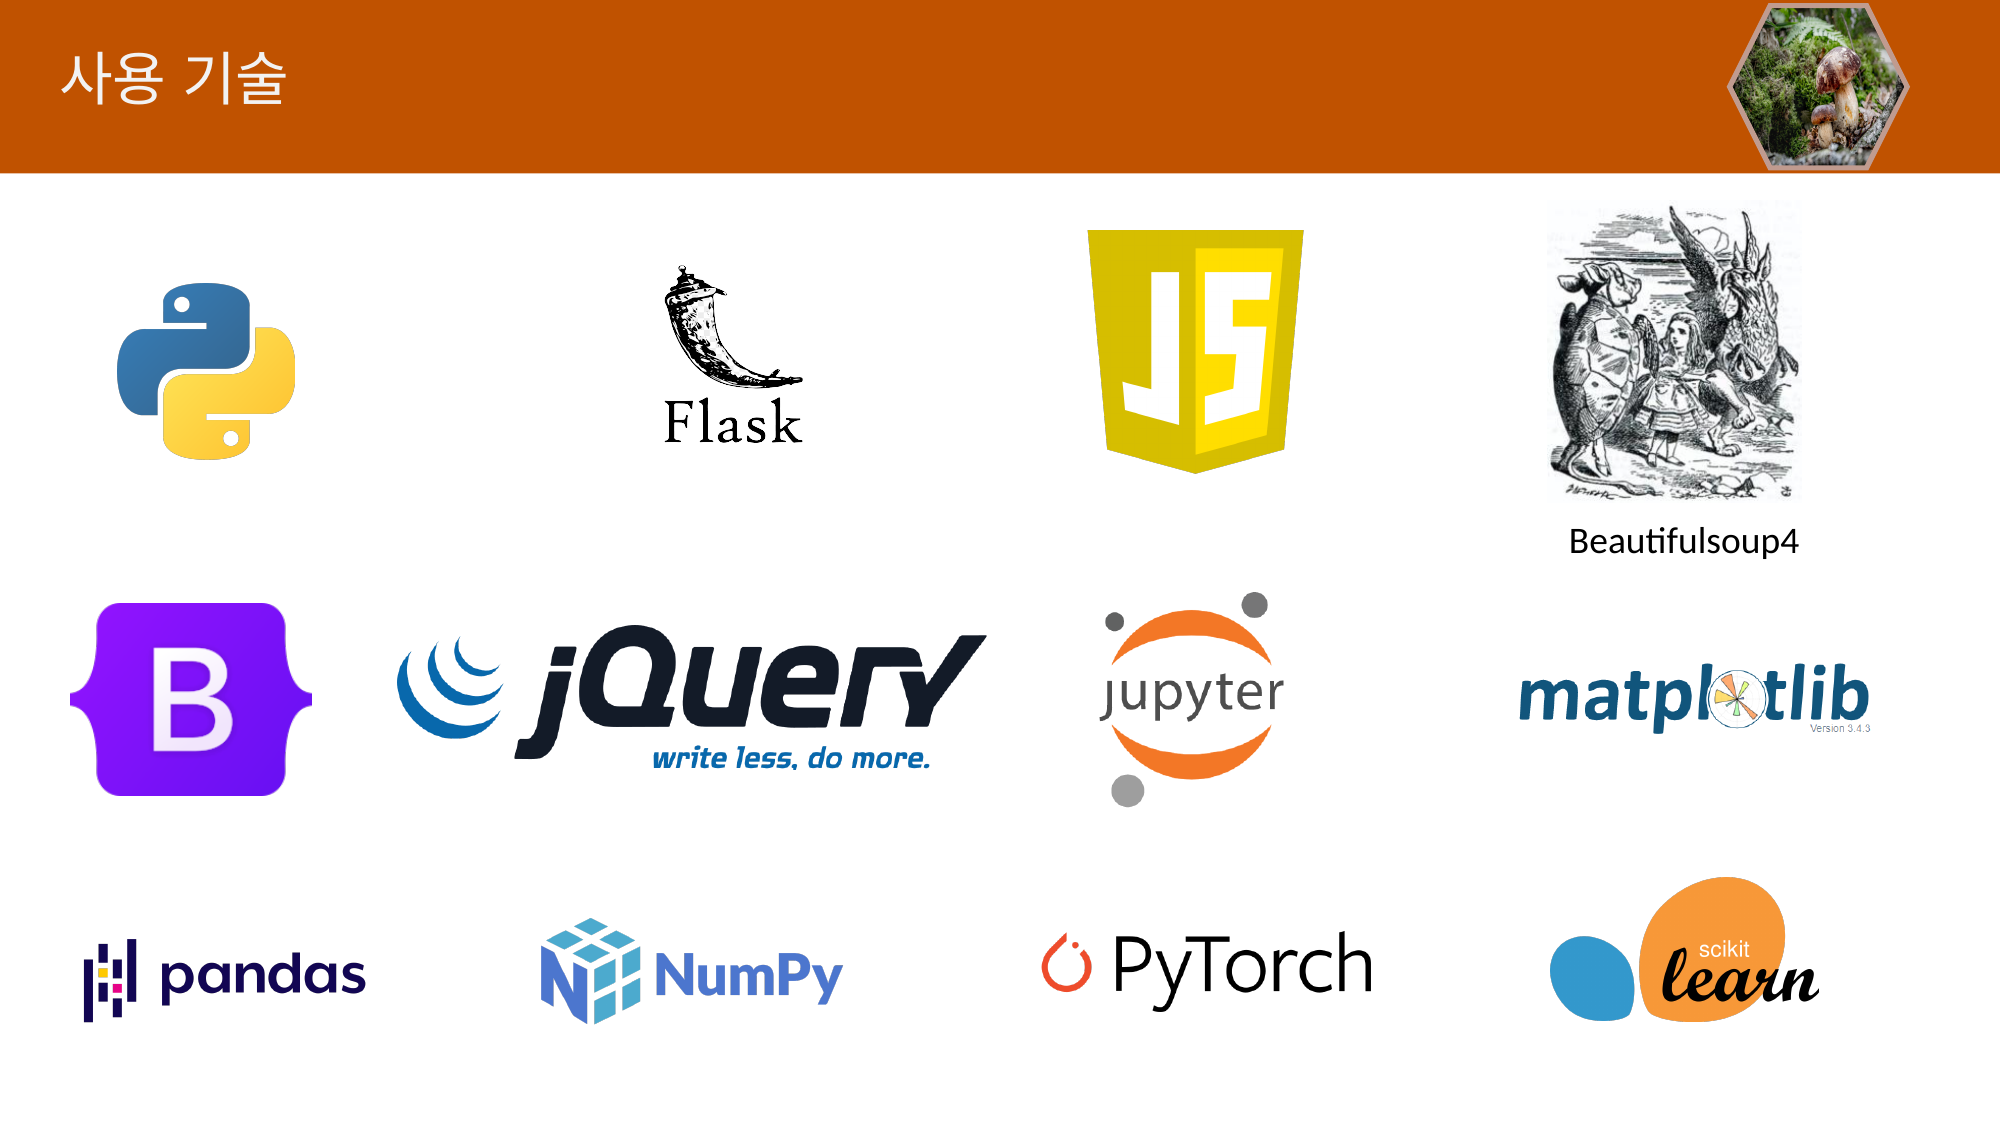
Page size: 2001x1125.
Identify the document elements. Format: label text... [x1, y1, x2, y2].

text_box [1728, 4, 1909, 169]
picture [70, 603, 312, 796]
picture [1091, 576, 1289, 826]
picture [1547, 200, 1802, 503]
picture [1041, 930, 1371, 1012]
picture [609, 253, 857, 455]
picture [1086, 230, 1304, 474]
picture [520, 893, 865, 1049]
picture [1550, 877, 1819, 1022]
text_box [0, 0, 2000, 174]
text_box 사용 기술 [44, 35, 1063, 120]
text_box Beautifulsoup4 [1554, 508, 1815, 569]
picture [1509, 650, 1886, 745]
picture [70, 918, 379, 1044]
picture [117, 283, 295, 460]
picture [397, 625, 987, 770]
